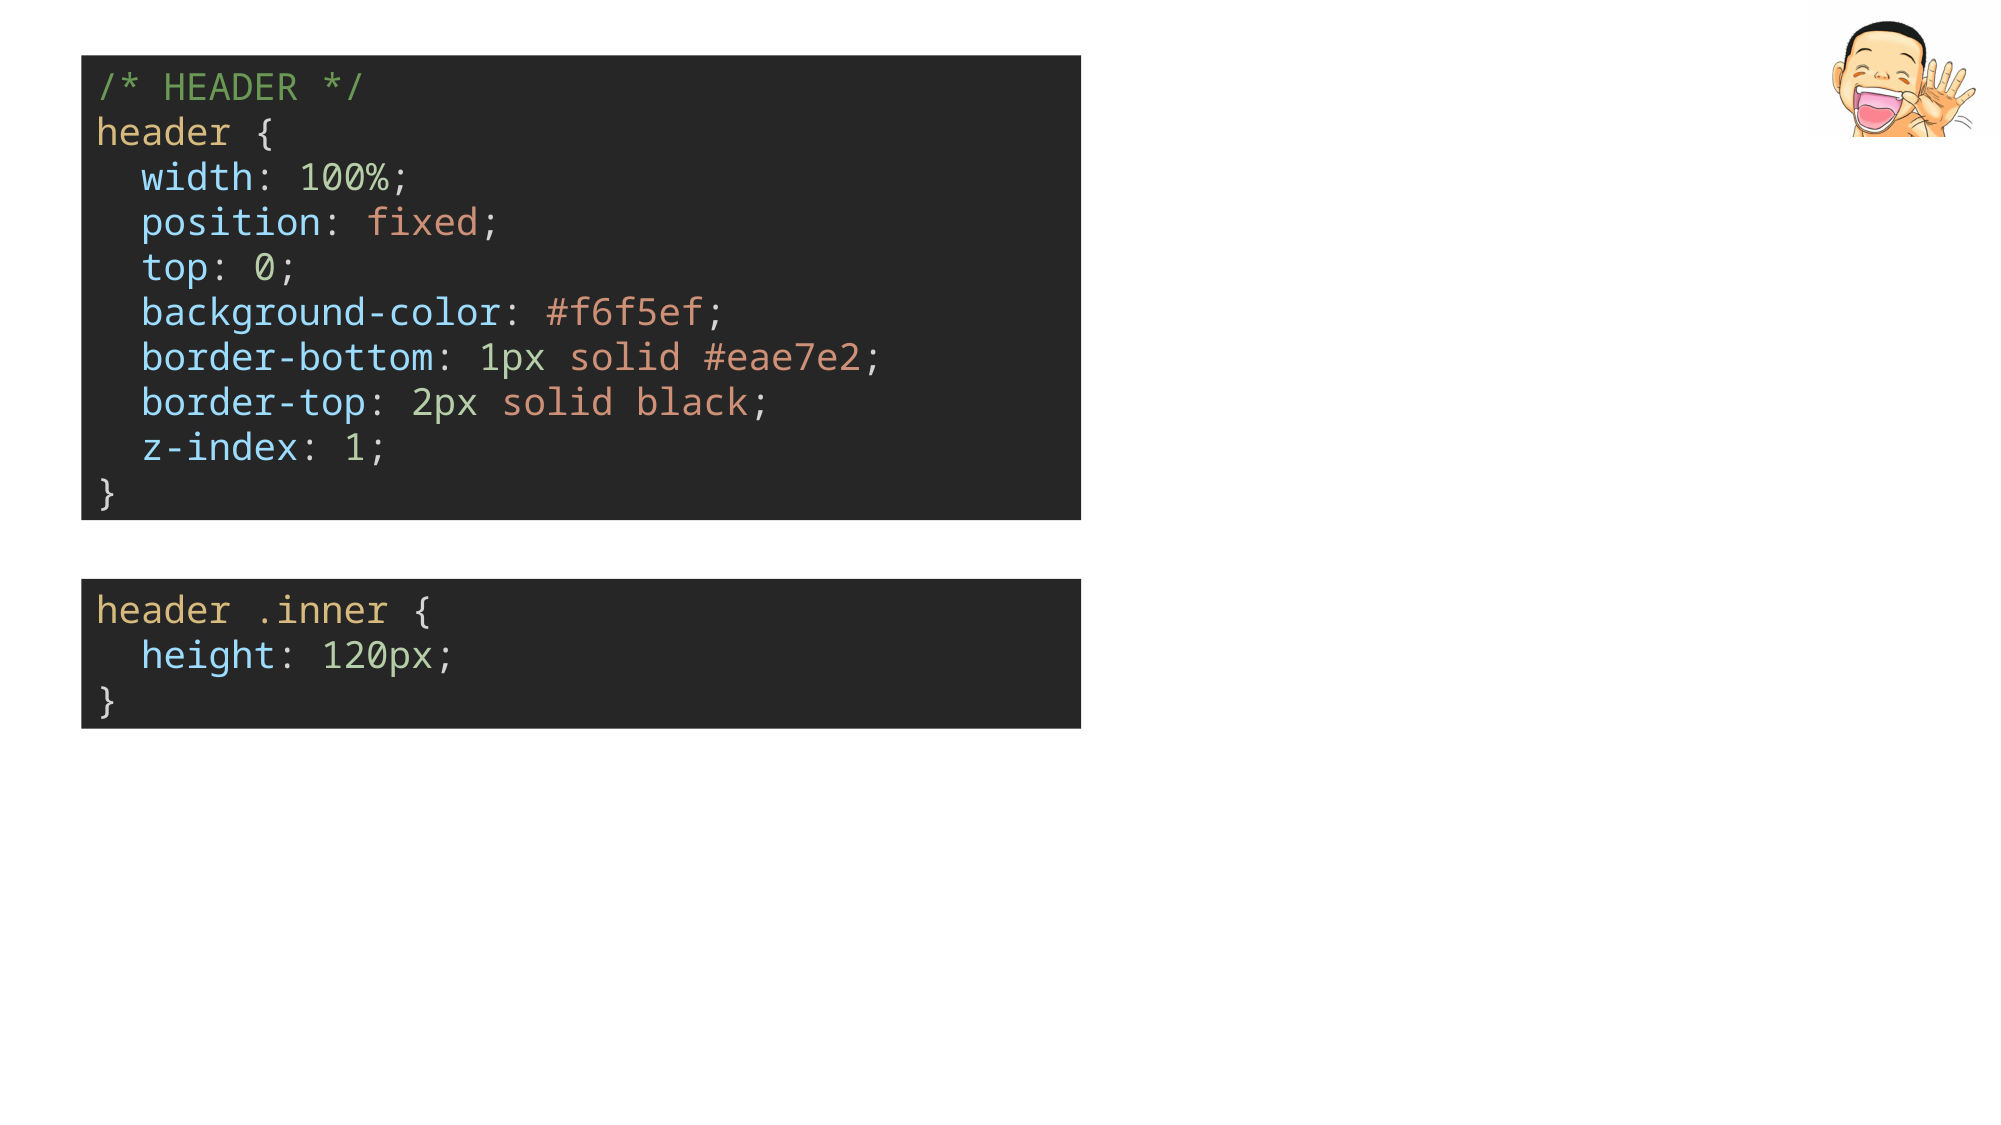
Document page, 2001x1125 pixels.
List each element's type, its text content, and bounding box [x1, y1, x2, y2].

text_box /* HEADER */ header { width: 100%; position: fixed; top: 0; background-color: #f6f5ef; border-bottom: 1px solid #eae7e2; border-top: 2px solid black; z-index: 1; } [81, 55, 1082, 521]
text_box header .inner { height: 120px; } [81, 578, 1082, 729]
picture [1808, 0, 2000, 137]
